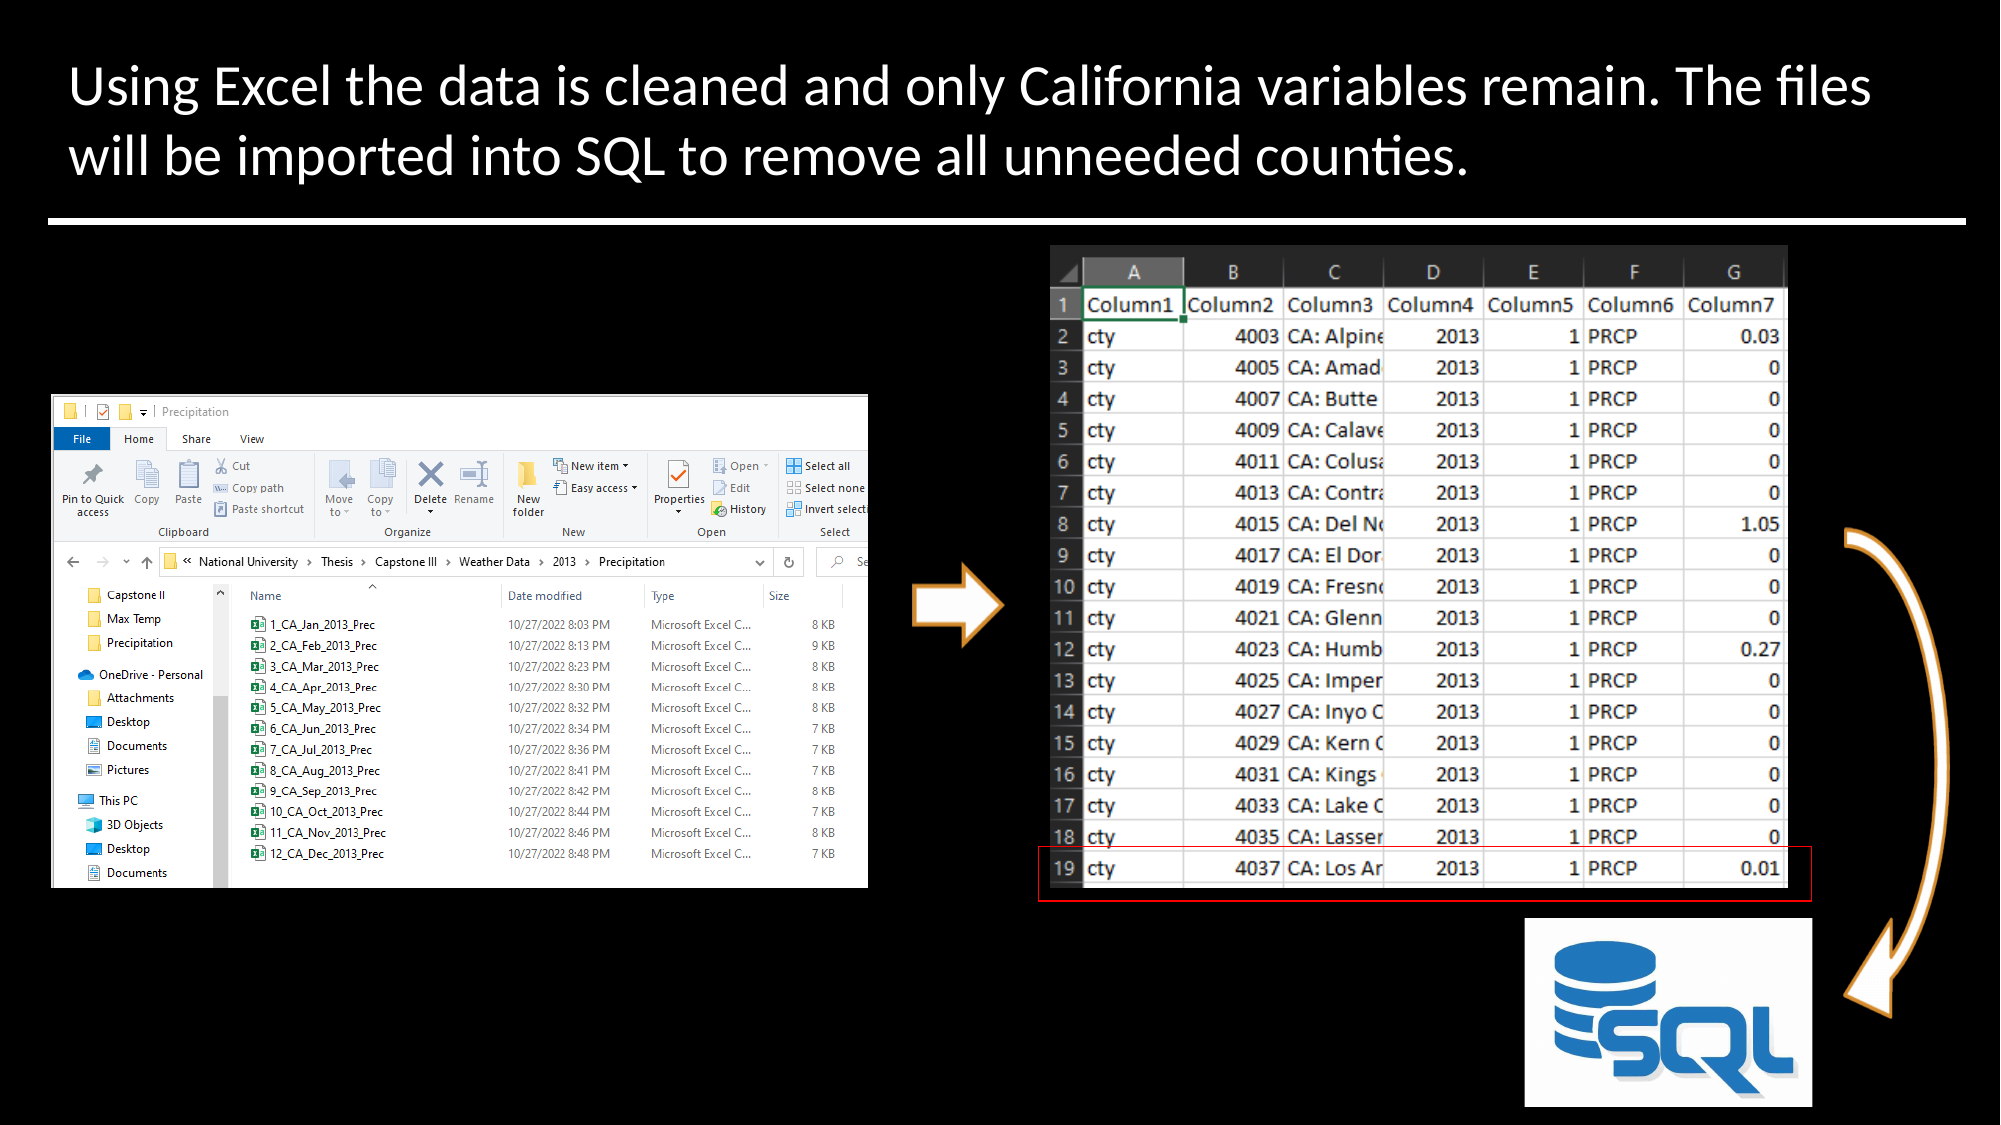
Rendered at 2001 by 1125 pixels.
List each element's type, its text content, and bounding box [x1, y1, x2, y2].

picture [1049, 245, 2000, 1019]
text_box [1038, 846, 1812, 902]
picture [51, 393, 868, 888]
text_box Using Excel the data is cleaned and only California variables remain. The files will be imported into SQL to remove all unneeded counties. [53, 31, 1972, 202]
picture [913, 558, 1004, 652]
picture [1524, 917, 1813, 1108]
